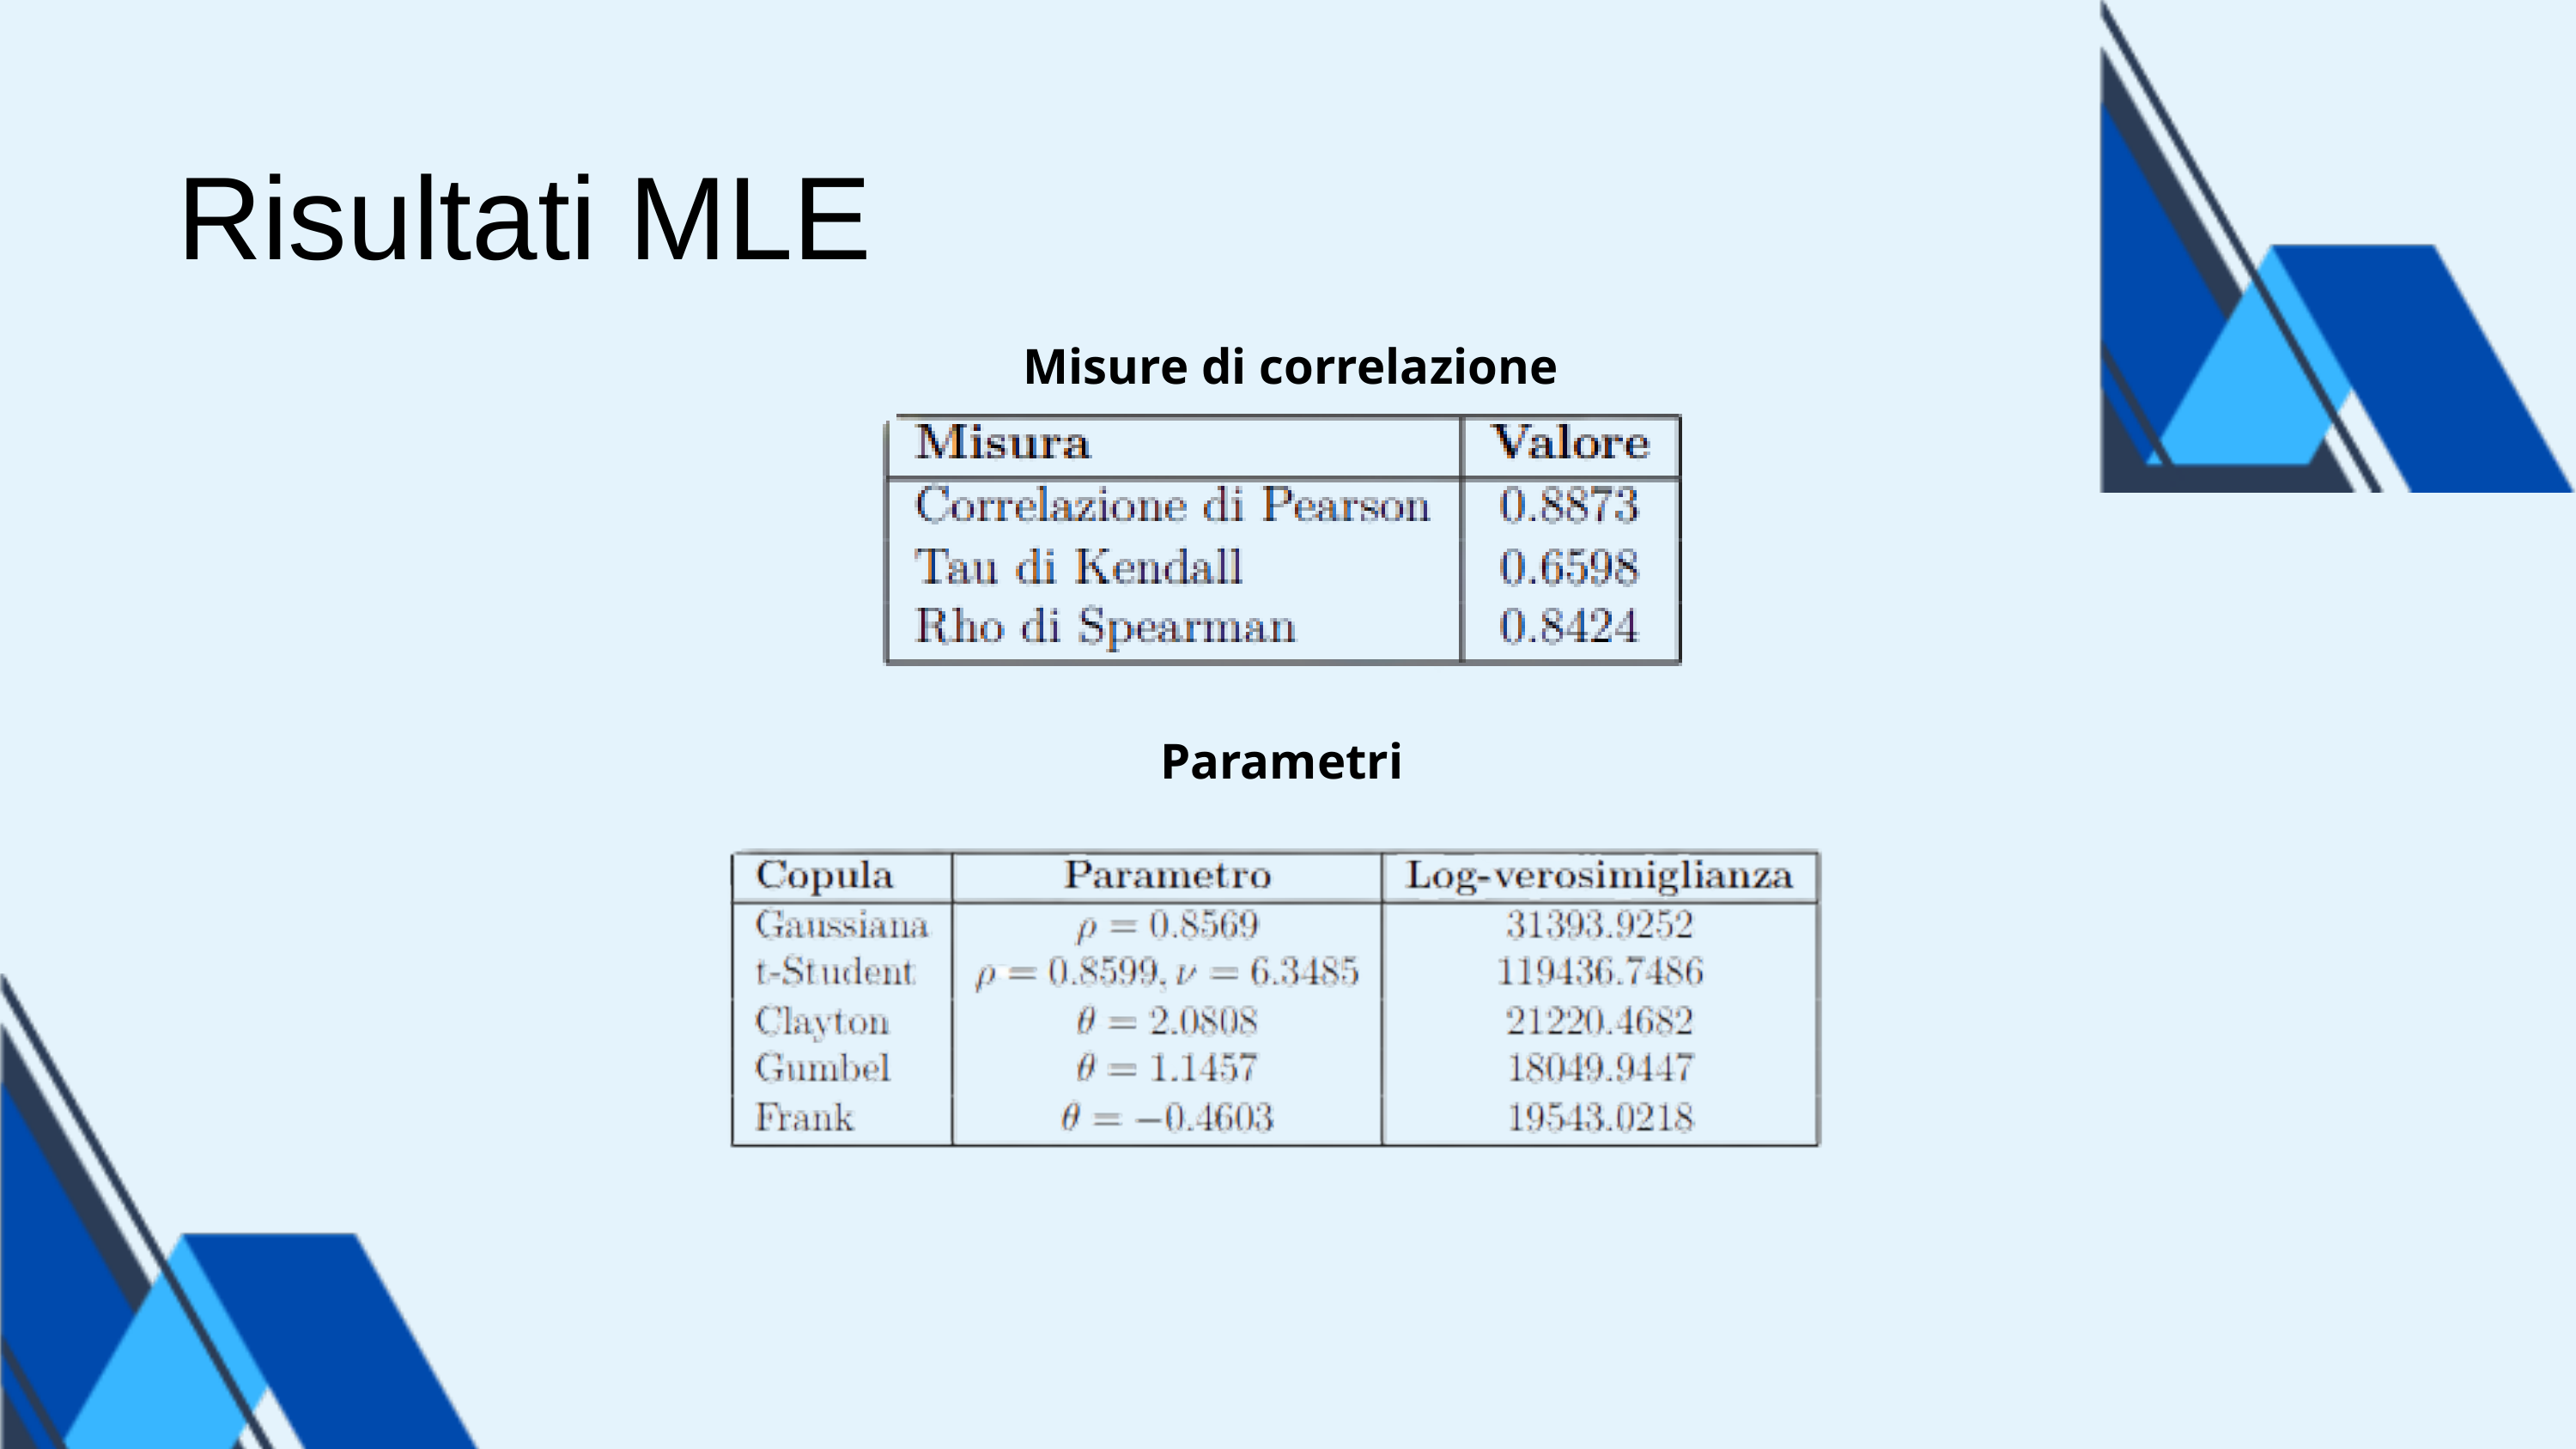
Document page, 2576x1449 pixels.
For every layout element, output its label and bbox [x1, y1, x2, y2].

text_box [2099, 0, 2576, 493]
text_box [845, 397, 1731, 677]
text_box [1023, 337, 1668, 416]
text_box [0, 973, 509, 1449]
text_box [1159, 732, 1469, 811]
text_box [176, 76, 2399, 358]
text_box [715, 834, 1861, 1159]
